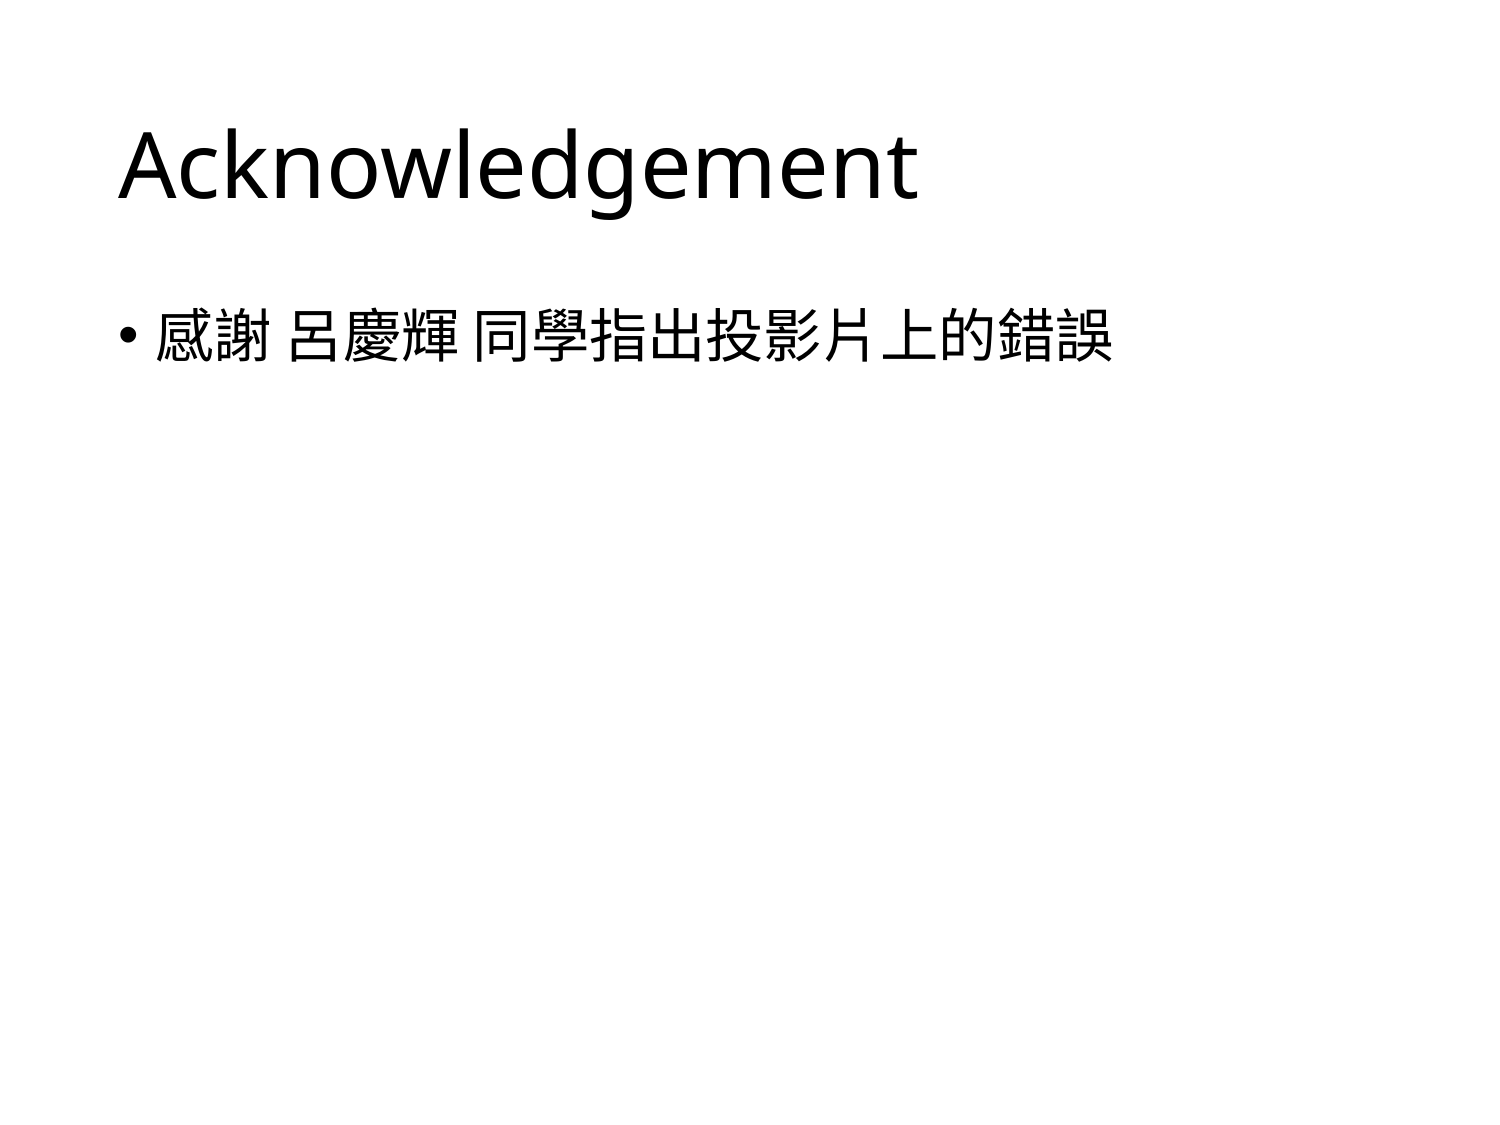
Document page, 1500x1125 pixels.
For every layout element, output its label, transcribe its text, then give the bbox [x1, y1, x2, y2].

list 感謝 呂慶輝 同學指出投影片上的錯誤 [103, 299, 1397, 1014]
title Acknowledgement [103, 59, 1397, 278]
